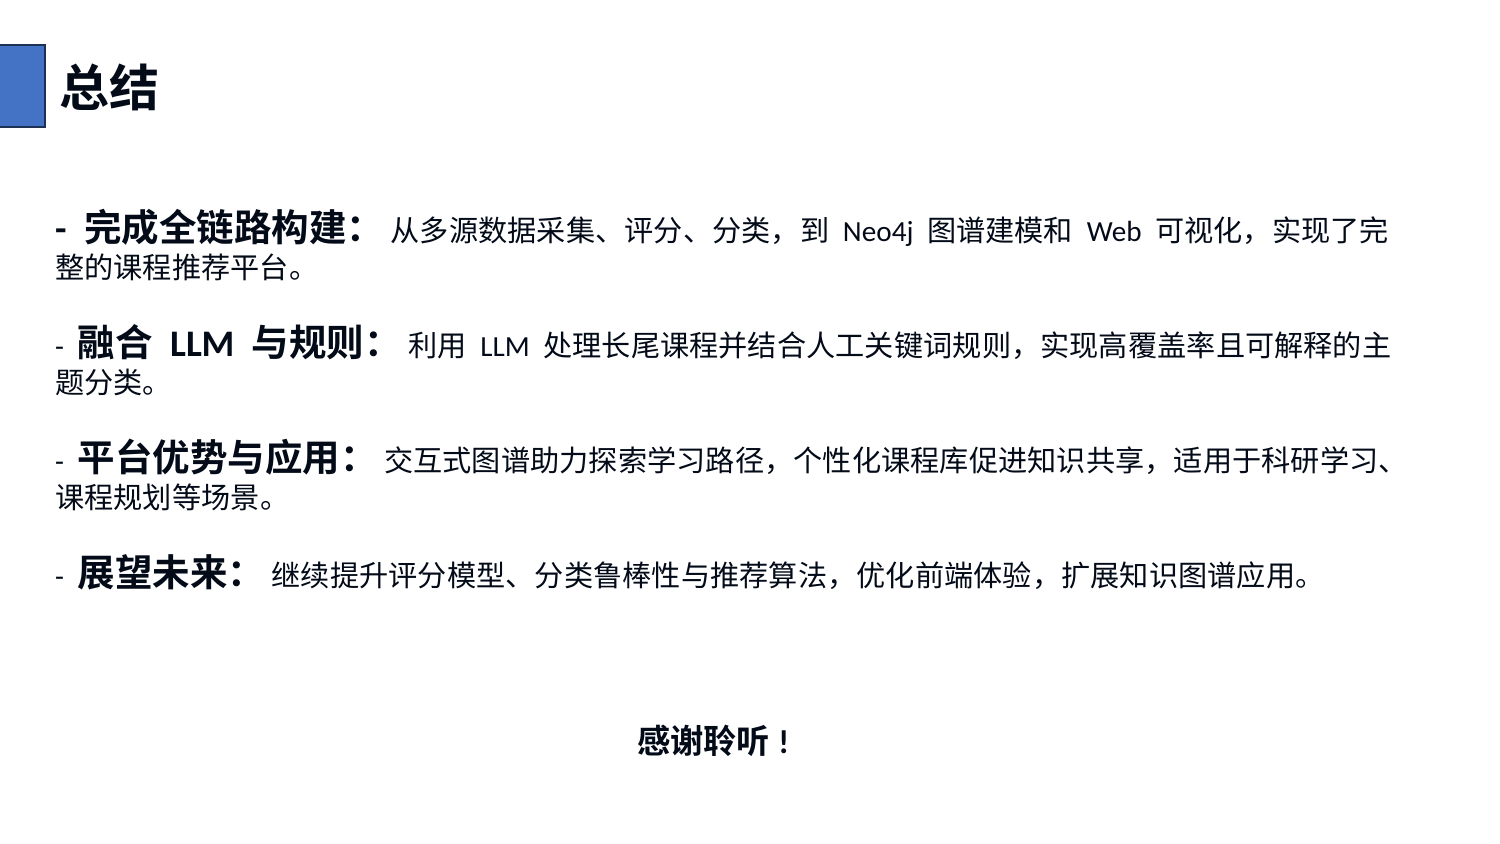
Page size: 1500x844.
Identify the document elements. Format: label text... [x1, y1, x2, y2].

text_box [0, 44, 46, 128]
text_box 总结 [46, 45, 1455, 128]
text_box 感谢聆听! [622, 695, 1373, 786]
text_box - 完成全链路构建： 从多源数据采集、评分、分类，到 Neo4j 图谱建模和 Web 可视化，实现了完整的课程推荐平台。 - 融合 LLM 与规则： 利用 LLM 处理长尾课程并结合人工关键词规则，实现高覆盖率且可解释的主题分类。 - 平台优势与应用： 交互式图谱助力探索学习路径，个性化课程库促进知识共享，适用于科研学习、课程规划等场景。 - 展望未来： 继续提升评分模型、分类鲁棒性与推荐算法，优化前端体验，扩展知识图谱应用。 [40, 136, 1425, 662]
